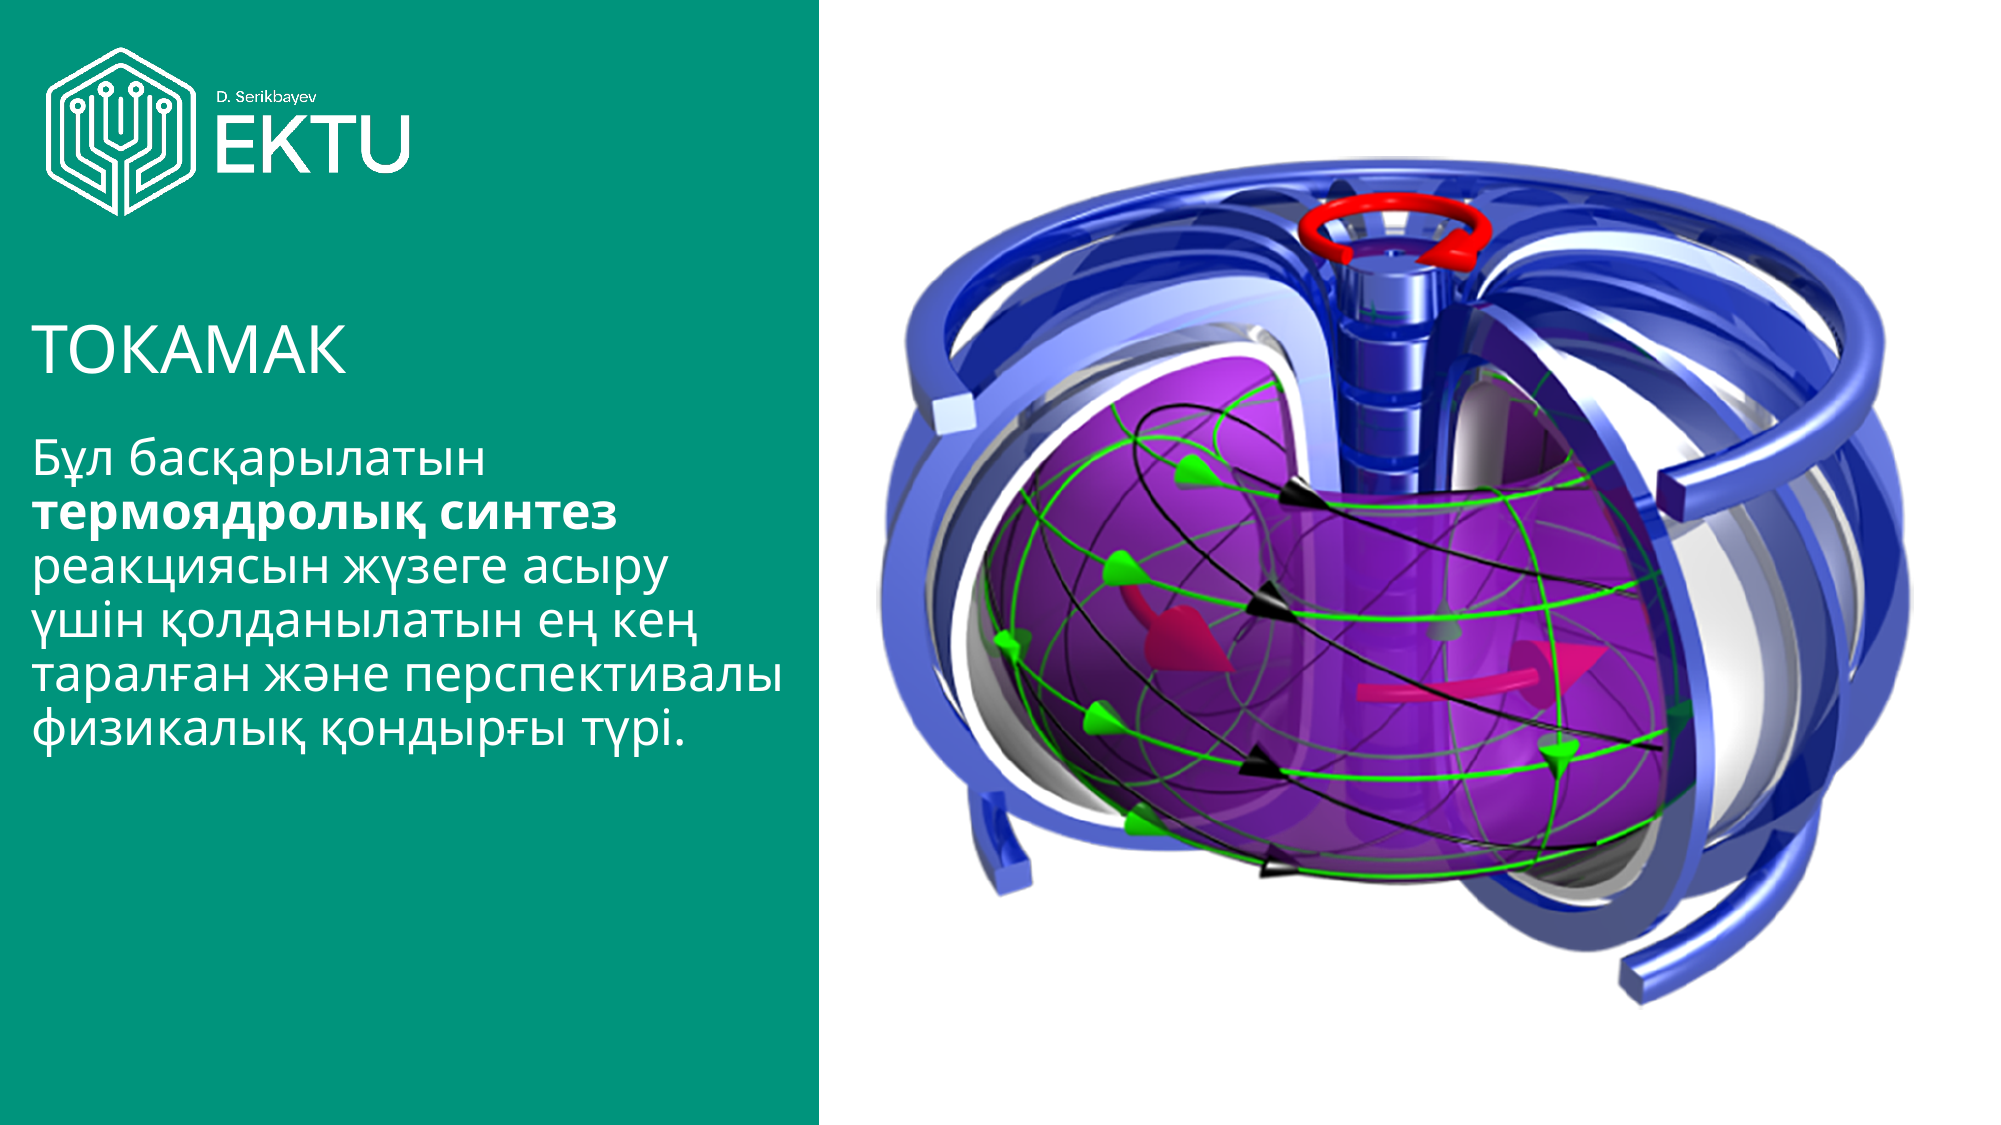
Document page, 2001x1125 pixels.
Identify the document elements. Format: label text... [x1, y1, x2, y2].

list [823, 100, 1984, 1031]
list Бұл басқарылатын термоядролық синтез реакциясын жүзеге асыру үшін қолданылатын ең кең таралған және перспективалы физикалық қондырғы түрі. [16, 424, 808, 1050]
picture [4, 0, 455, 357]
title ТОКАМАК [16, 132, 756, 396]
